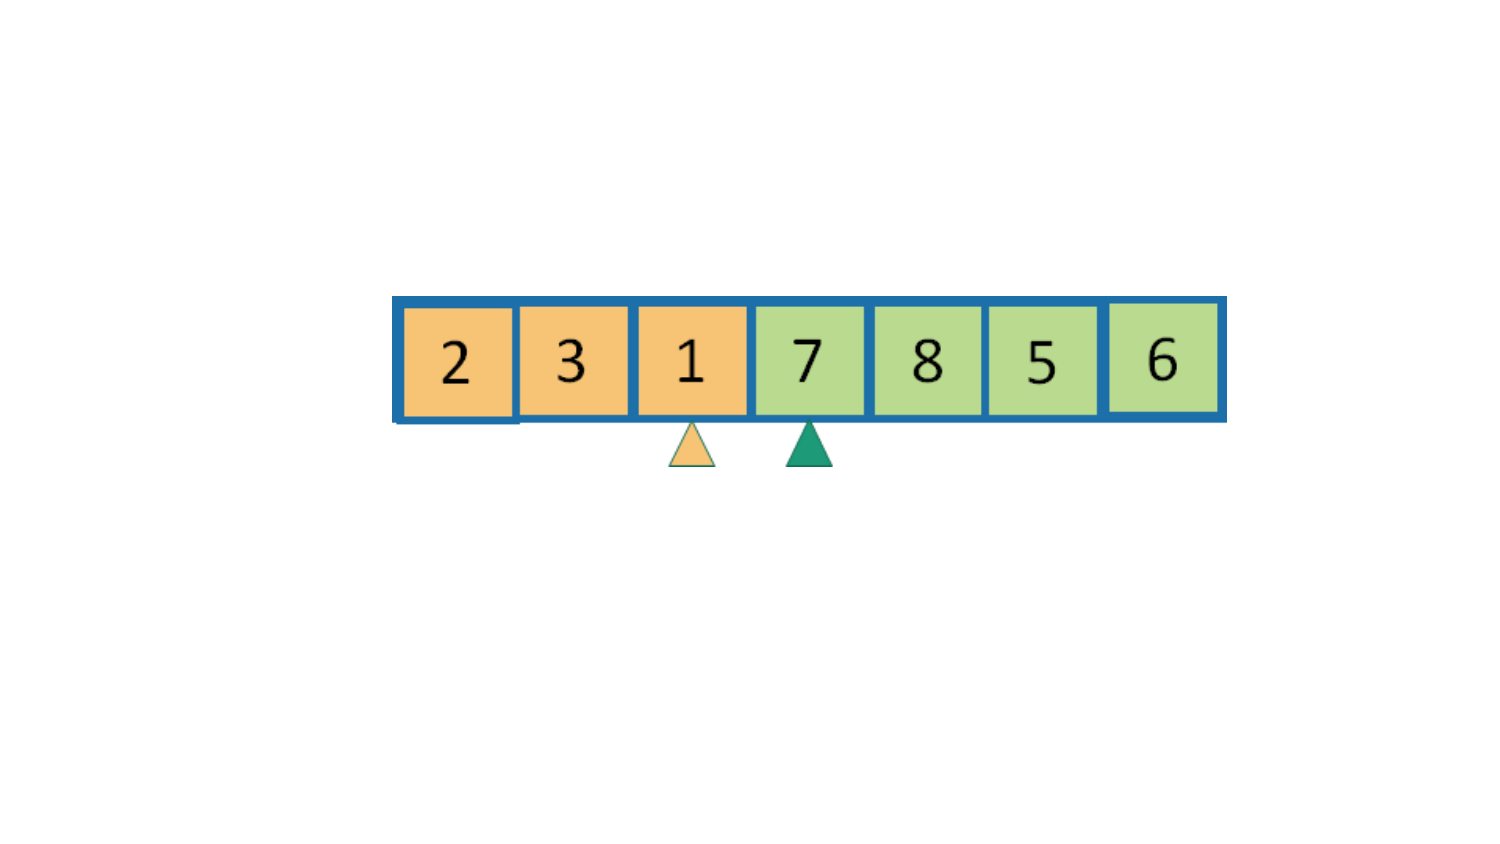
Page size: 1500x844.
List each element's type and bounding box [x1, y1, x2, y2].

picture [391, 296, 1227, 468]
